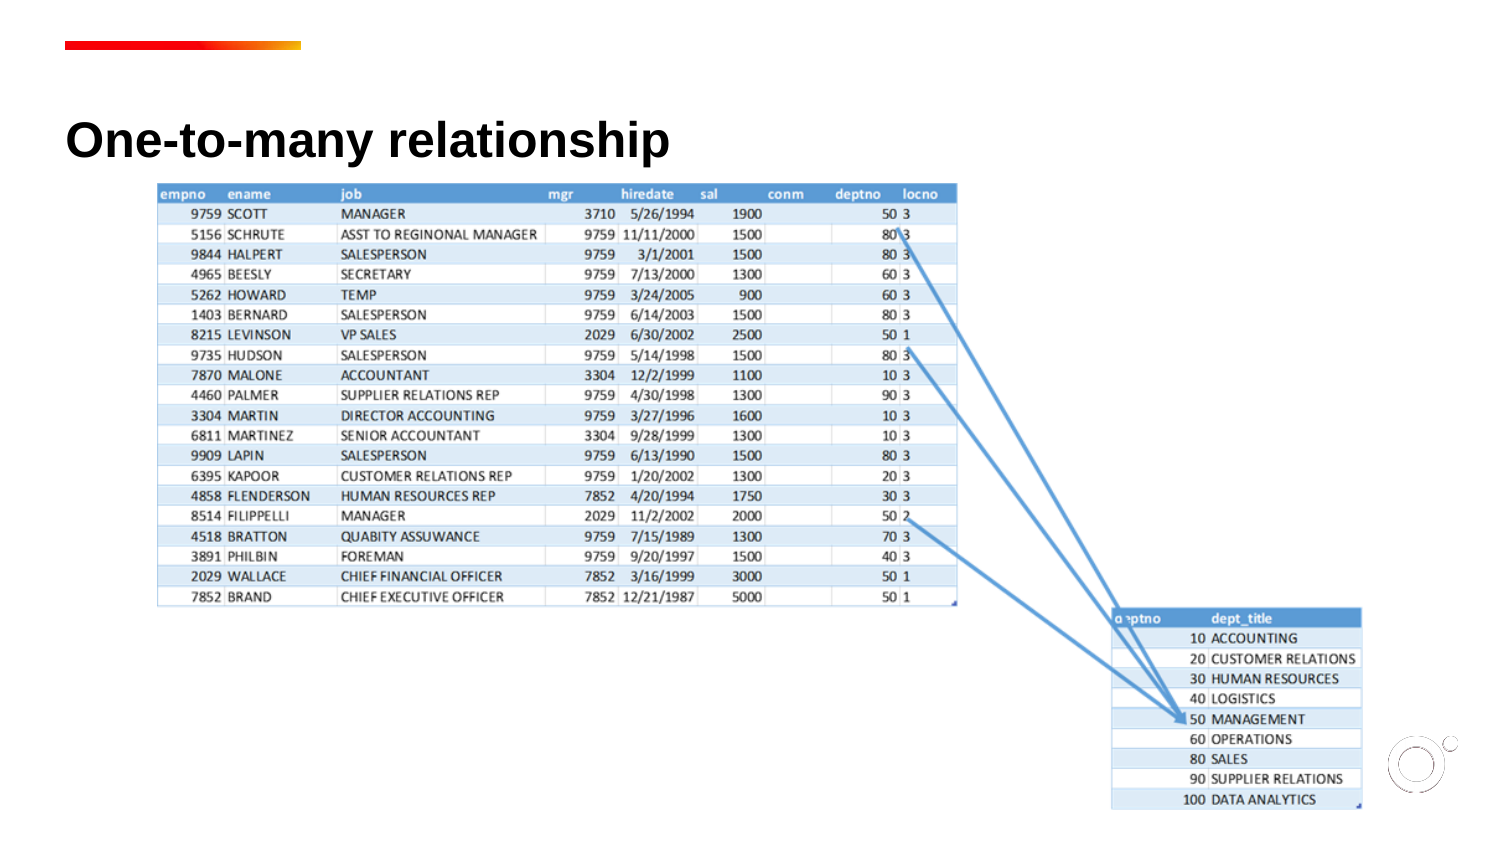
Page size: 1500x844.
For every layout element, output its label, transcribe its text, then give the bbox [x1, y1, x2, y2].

picture [157, 183, 1364, 810]
picture [1388, 736, 1458, 793]
picture [65, 41, 301, 50]
text_box One-to-many relationship [65, 57, 1409, 169]
